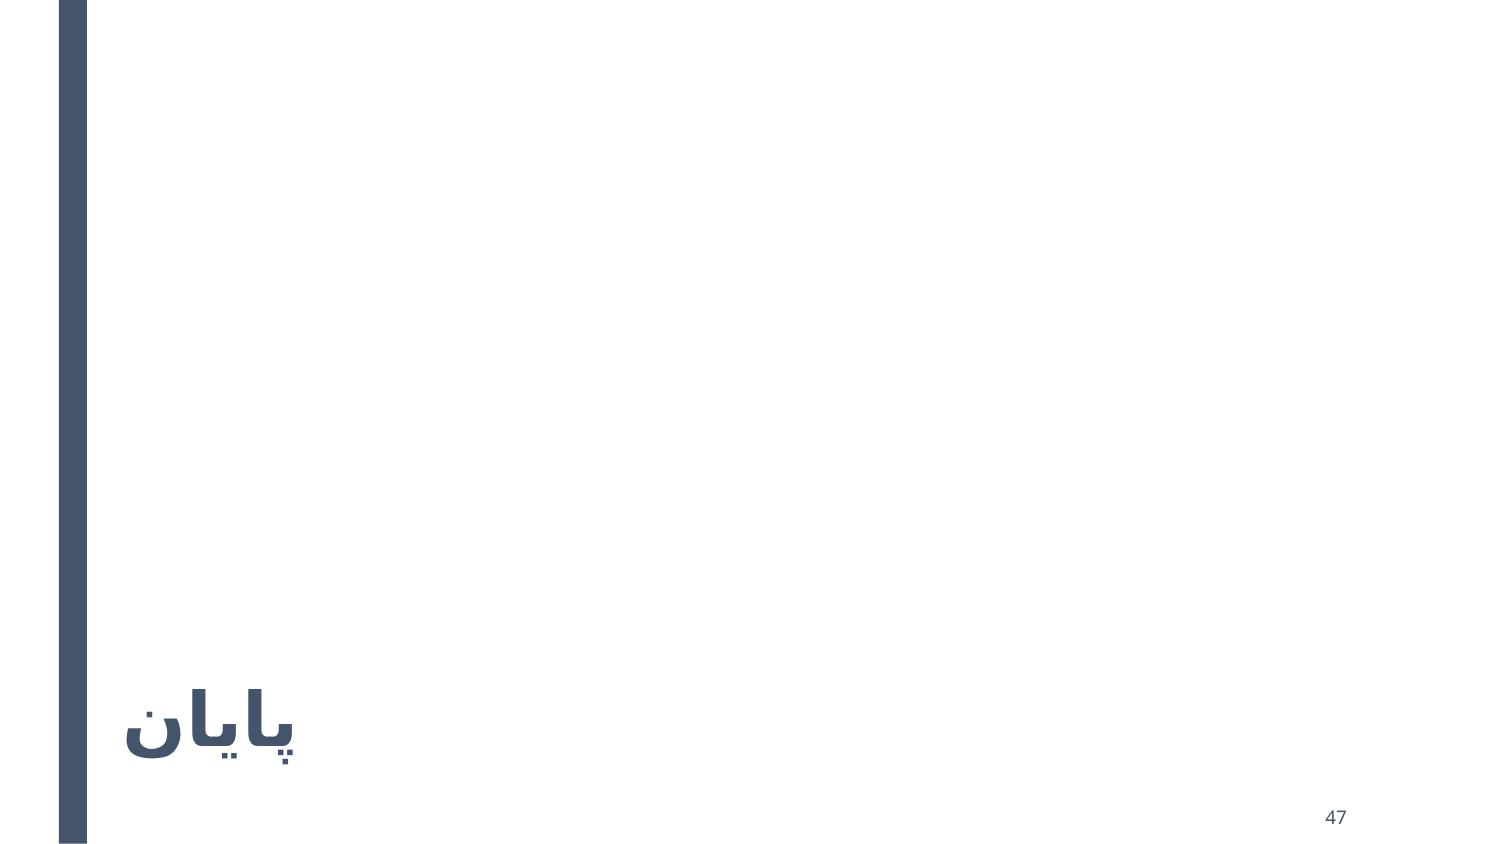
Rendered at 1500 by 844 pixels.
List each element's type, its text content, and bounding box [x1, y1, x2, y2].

slide_number 47 [1165, 793, 1362, 844]
title پایان [87, 674, 1438, 816]
